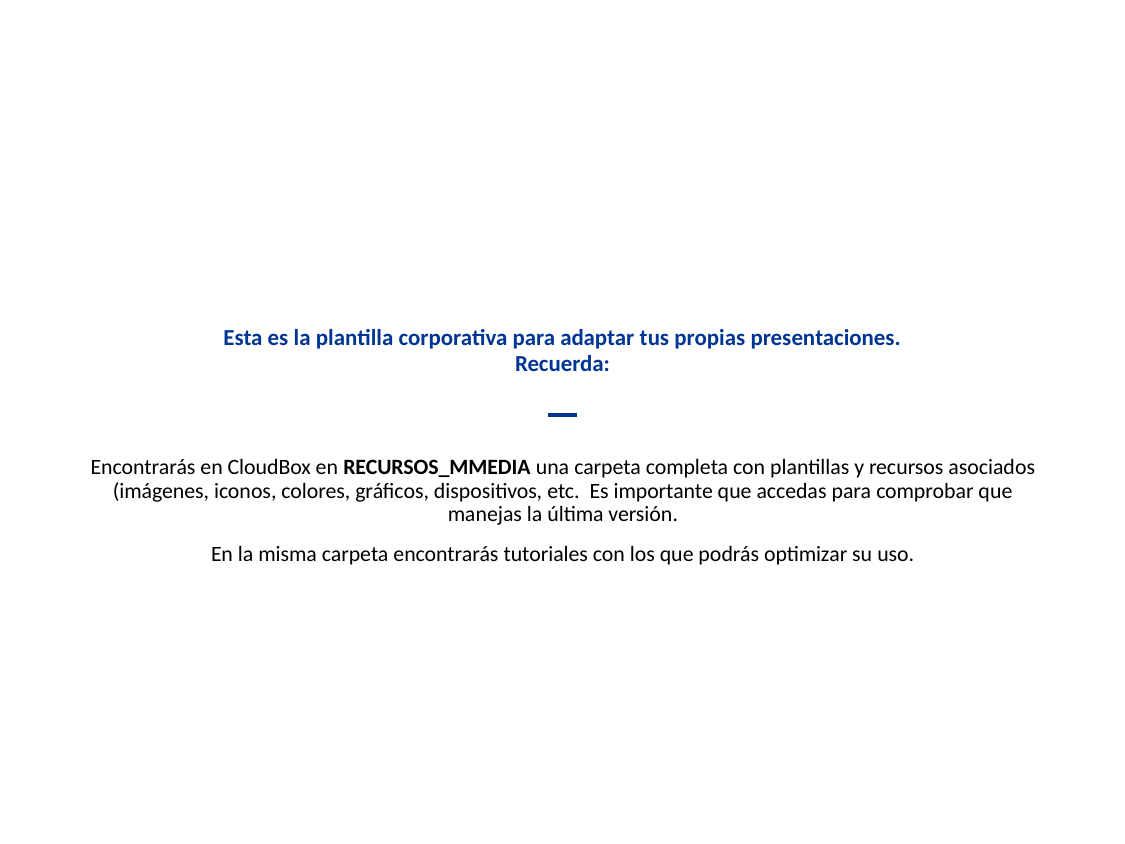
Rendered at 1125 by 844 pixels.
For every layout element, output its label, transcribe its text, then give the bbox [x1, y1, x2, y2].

list Encontrarás en CloudBox en RECURSOS_MMEDIA una carpeta completa con plantillas y recursos asociados (imágenes, iconos, colores, gráficos, dispositivos, etc. Es importante que accedas para comprobar que manejas la última versión. En la misma carpeta encontrarás tutoriales con los que podrás optimizar su uso. [68, 448, 1059, 670]
list Esta es la plantilla corporativa para adaptar tus propias presentaciones. Recuerda: [66, 320, 1059, 383]
